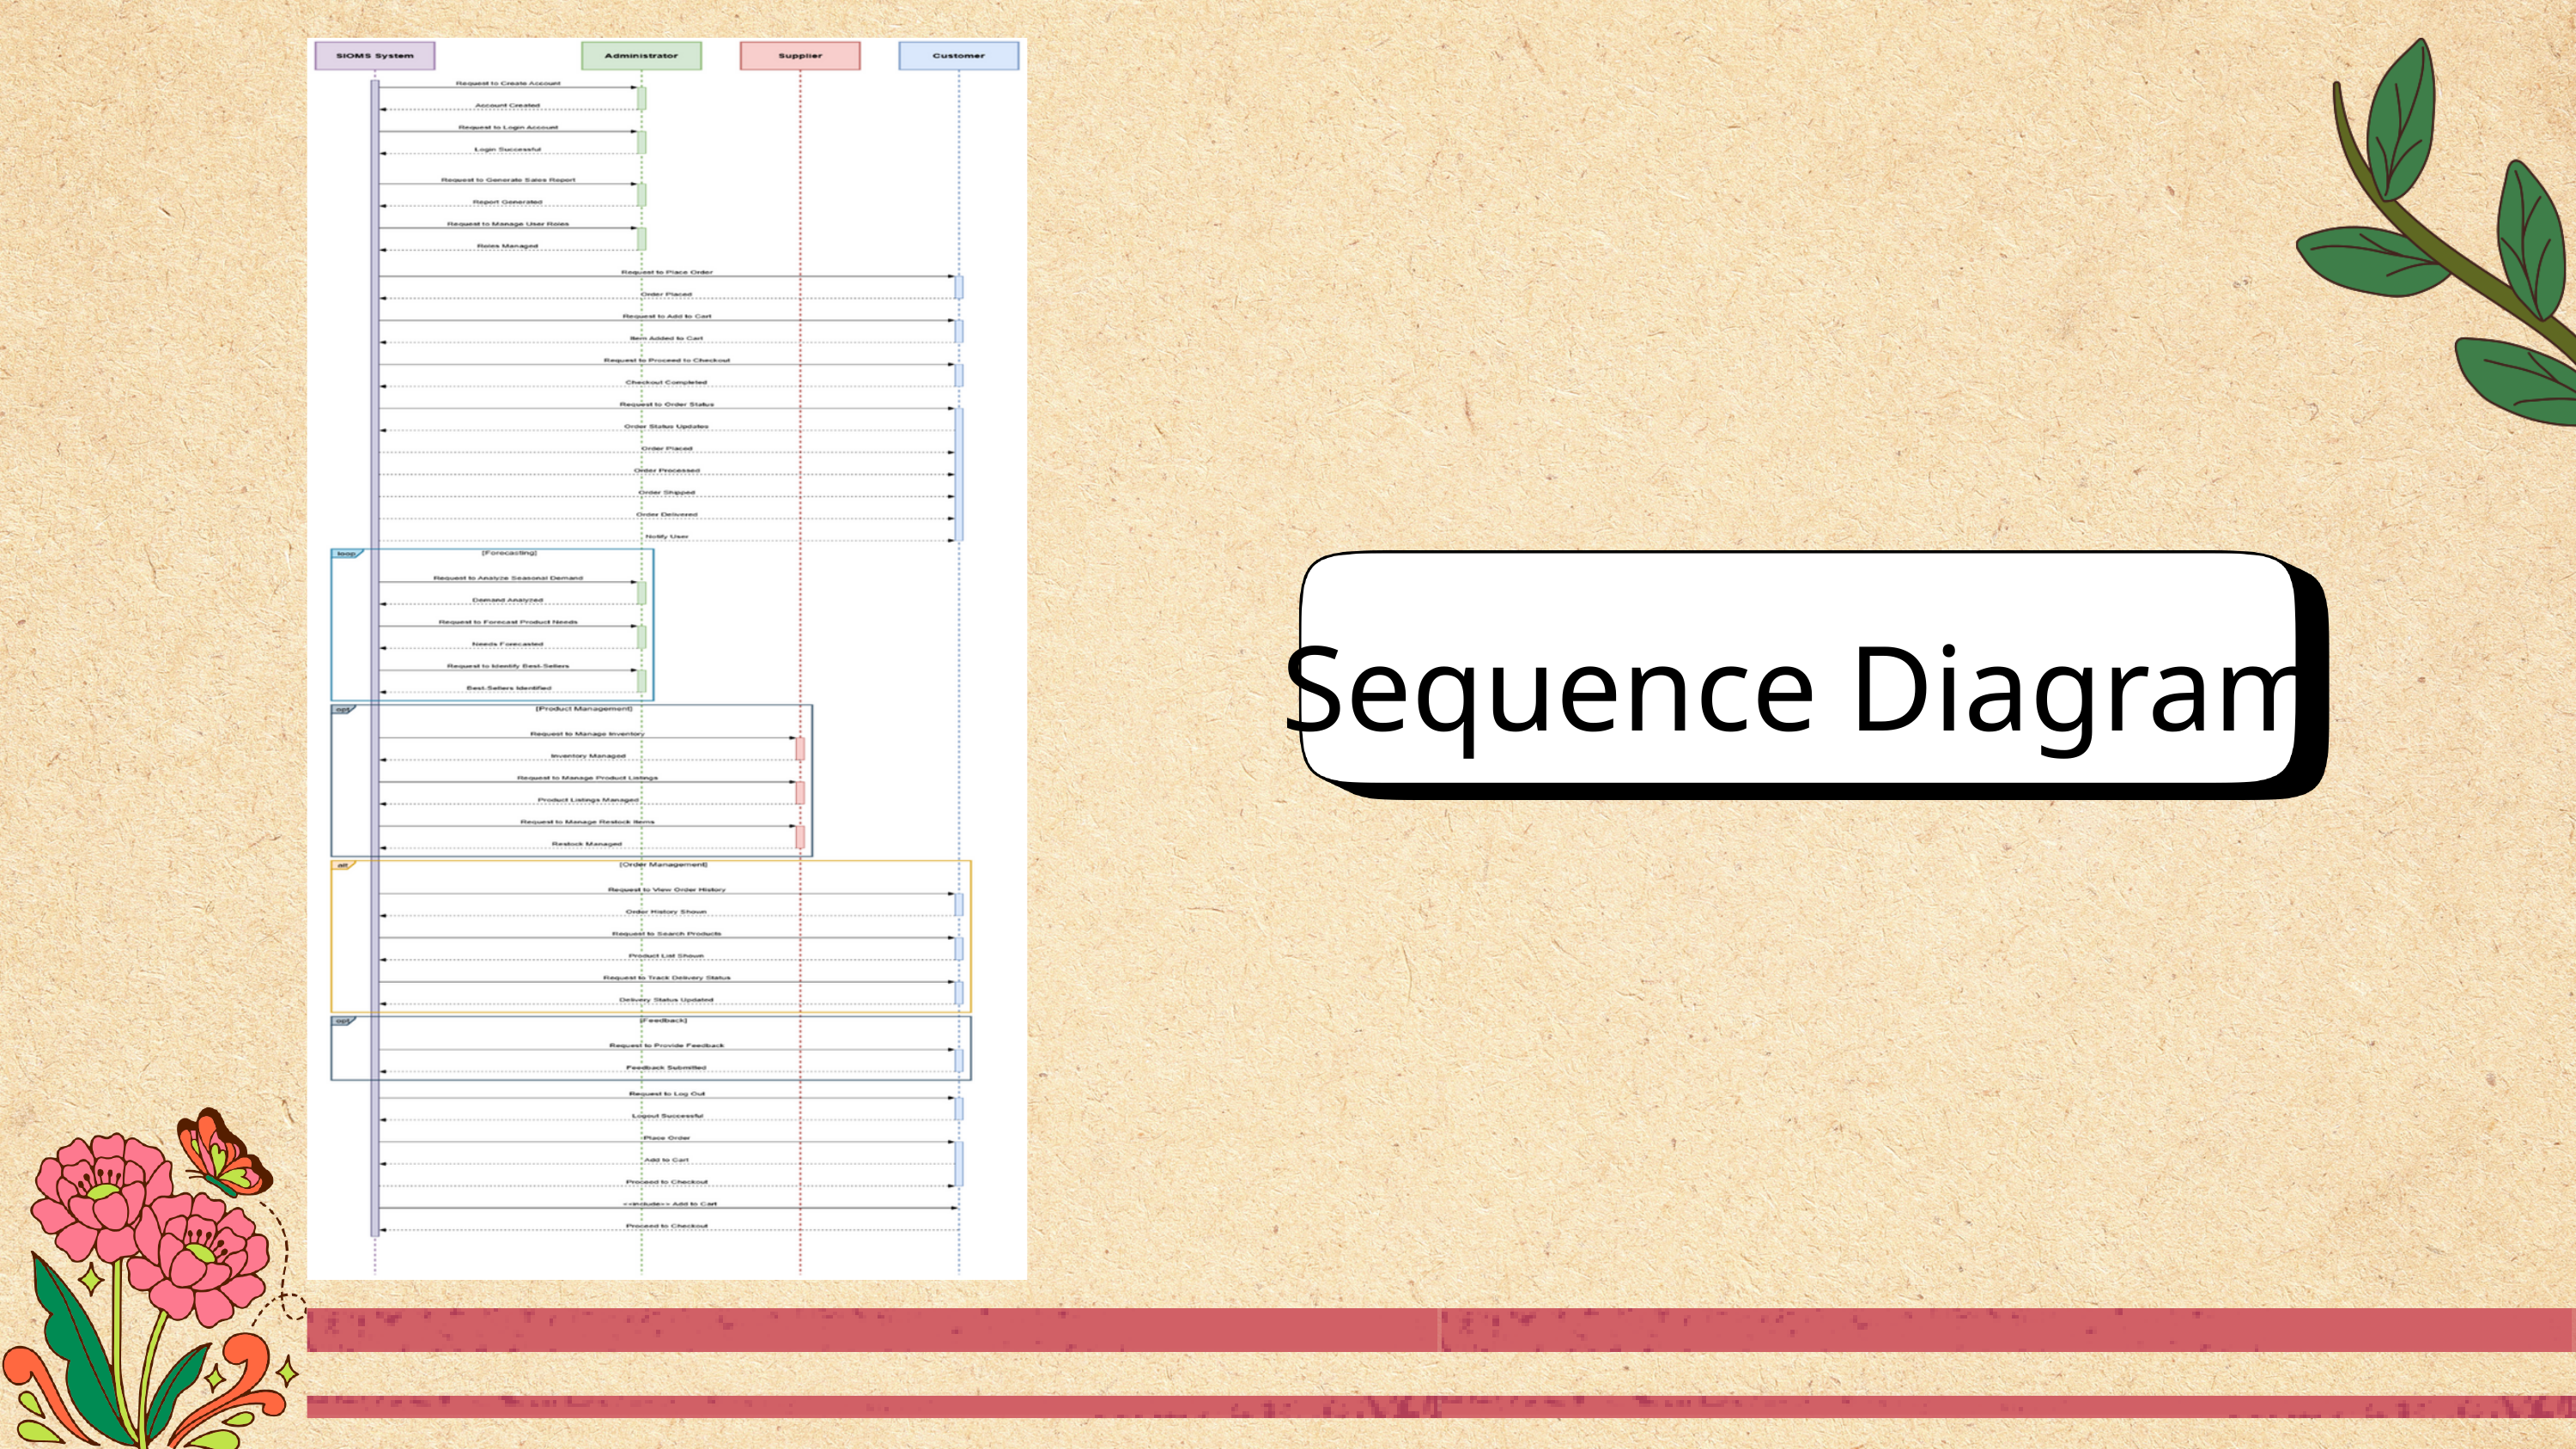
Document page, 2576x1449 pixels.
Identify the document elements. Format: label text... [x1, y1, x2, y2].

text_box [1863, 910, 1870, 1166]
text_box [0, 0, 2576, 1308]
text_box [1298, 550, 2330, 590]
text_box [1442, 1308, 2576, 1449]
text_box [0, 1106, 307, 1449]
text_box [2295, 38, 2576, 532]
text_box [307, 38, 1028, 1280]
text_box [307, 1308, 1442, 1449]
text_box [1298, 755, 2330, 800]
text_box Sequence Diagram [1214, 590, 2391, 755]
